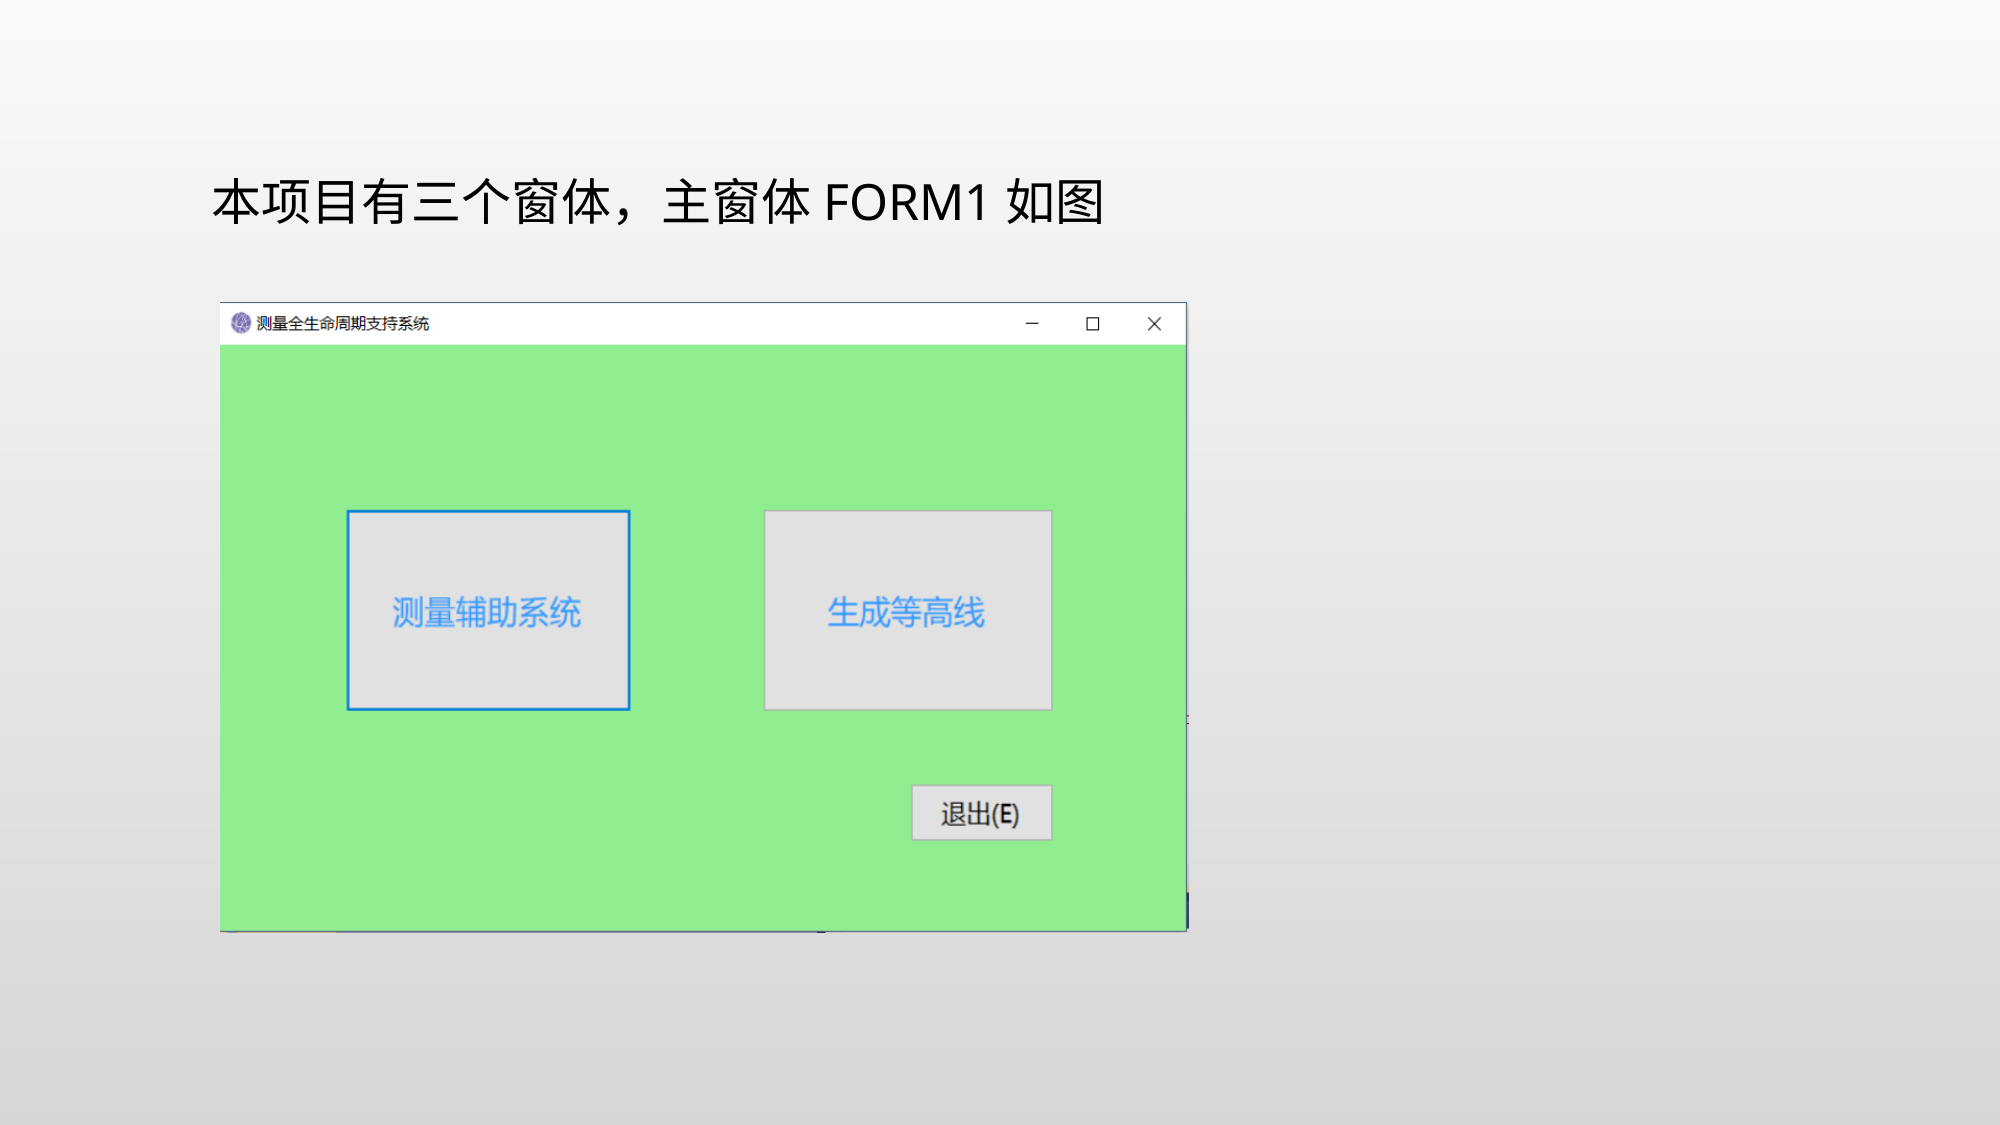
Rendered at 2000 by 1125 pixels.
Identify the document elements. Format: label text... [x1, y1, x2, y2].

picture [220, 302, 1189, 933]
title 本项目有三个窗体，主窗体FORM1如图 [196, 149, 1797, 239]
